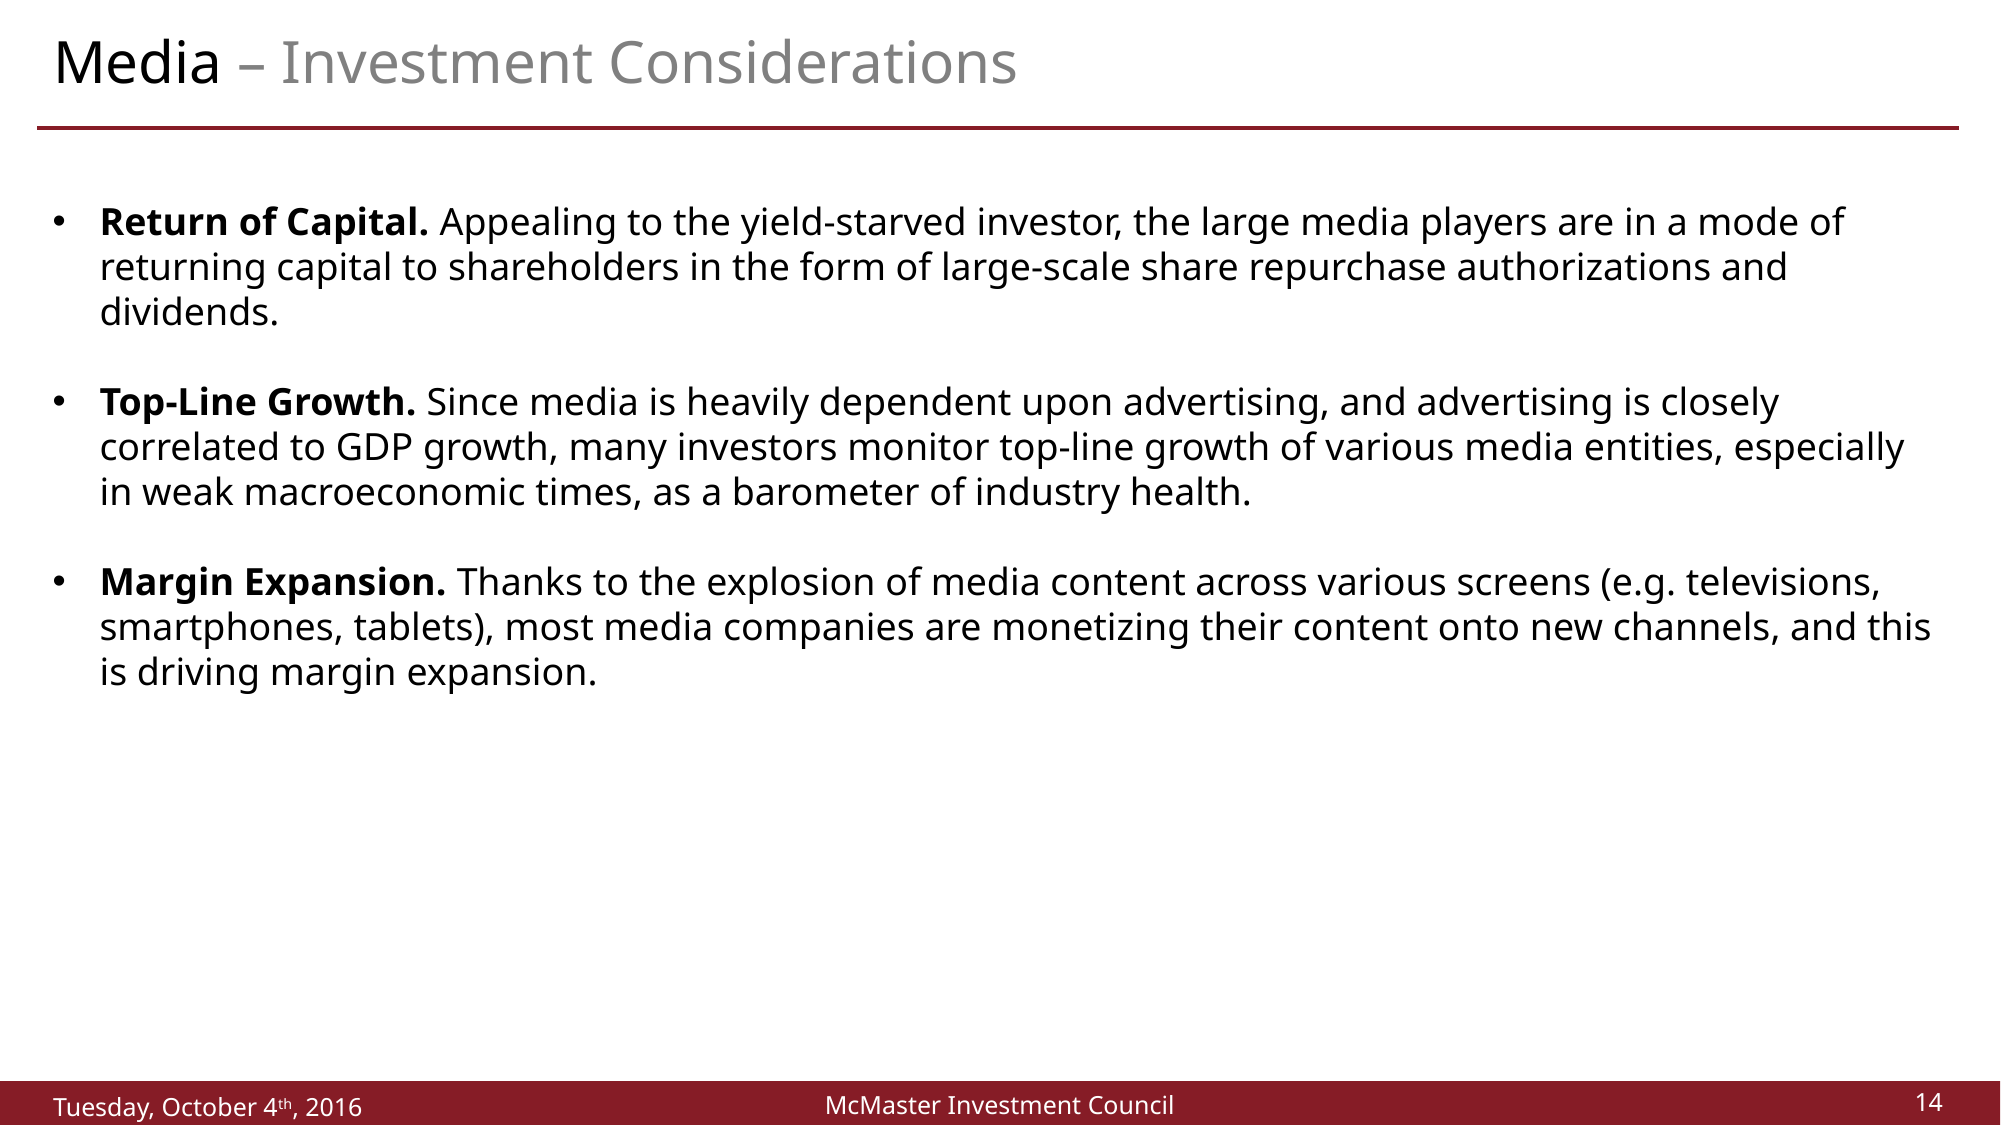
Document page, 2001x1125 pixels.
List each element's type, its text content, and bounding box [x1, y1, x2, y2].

slide_number 14 [1508, 1088, 1959, 1119]
title Media – Investment Considerations [38, 28, 1959, 101]
footer McMaster Investment Council [662, 1091, 1338, 1122]
text_box Return of Capital. Appealing to the yield-starved investor, the large media players are in a mode of returning capital to shareholders in the form of large-scale share repurchase authorizations and dividends. Top-Line Growth. Since media is heavily dependent upon advertising, and advertising is closely correlated to GDP growth, many investors monitor top-line growth of various media entities, especially in weak macroeconomic times, as a barometer of industry health. Margin Expansion. Thanks to the explosion of media content across various screens (e.g. televisions, smartphones, tablets), most media companies are monetizing their content onto new channels, and this is driving margin expansion. [38, 100, 1958, 746]
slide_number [38, 1091, 489, 1122]
